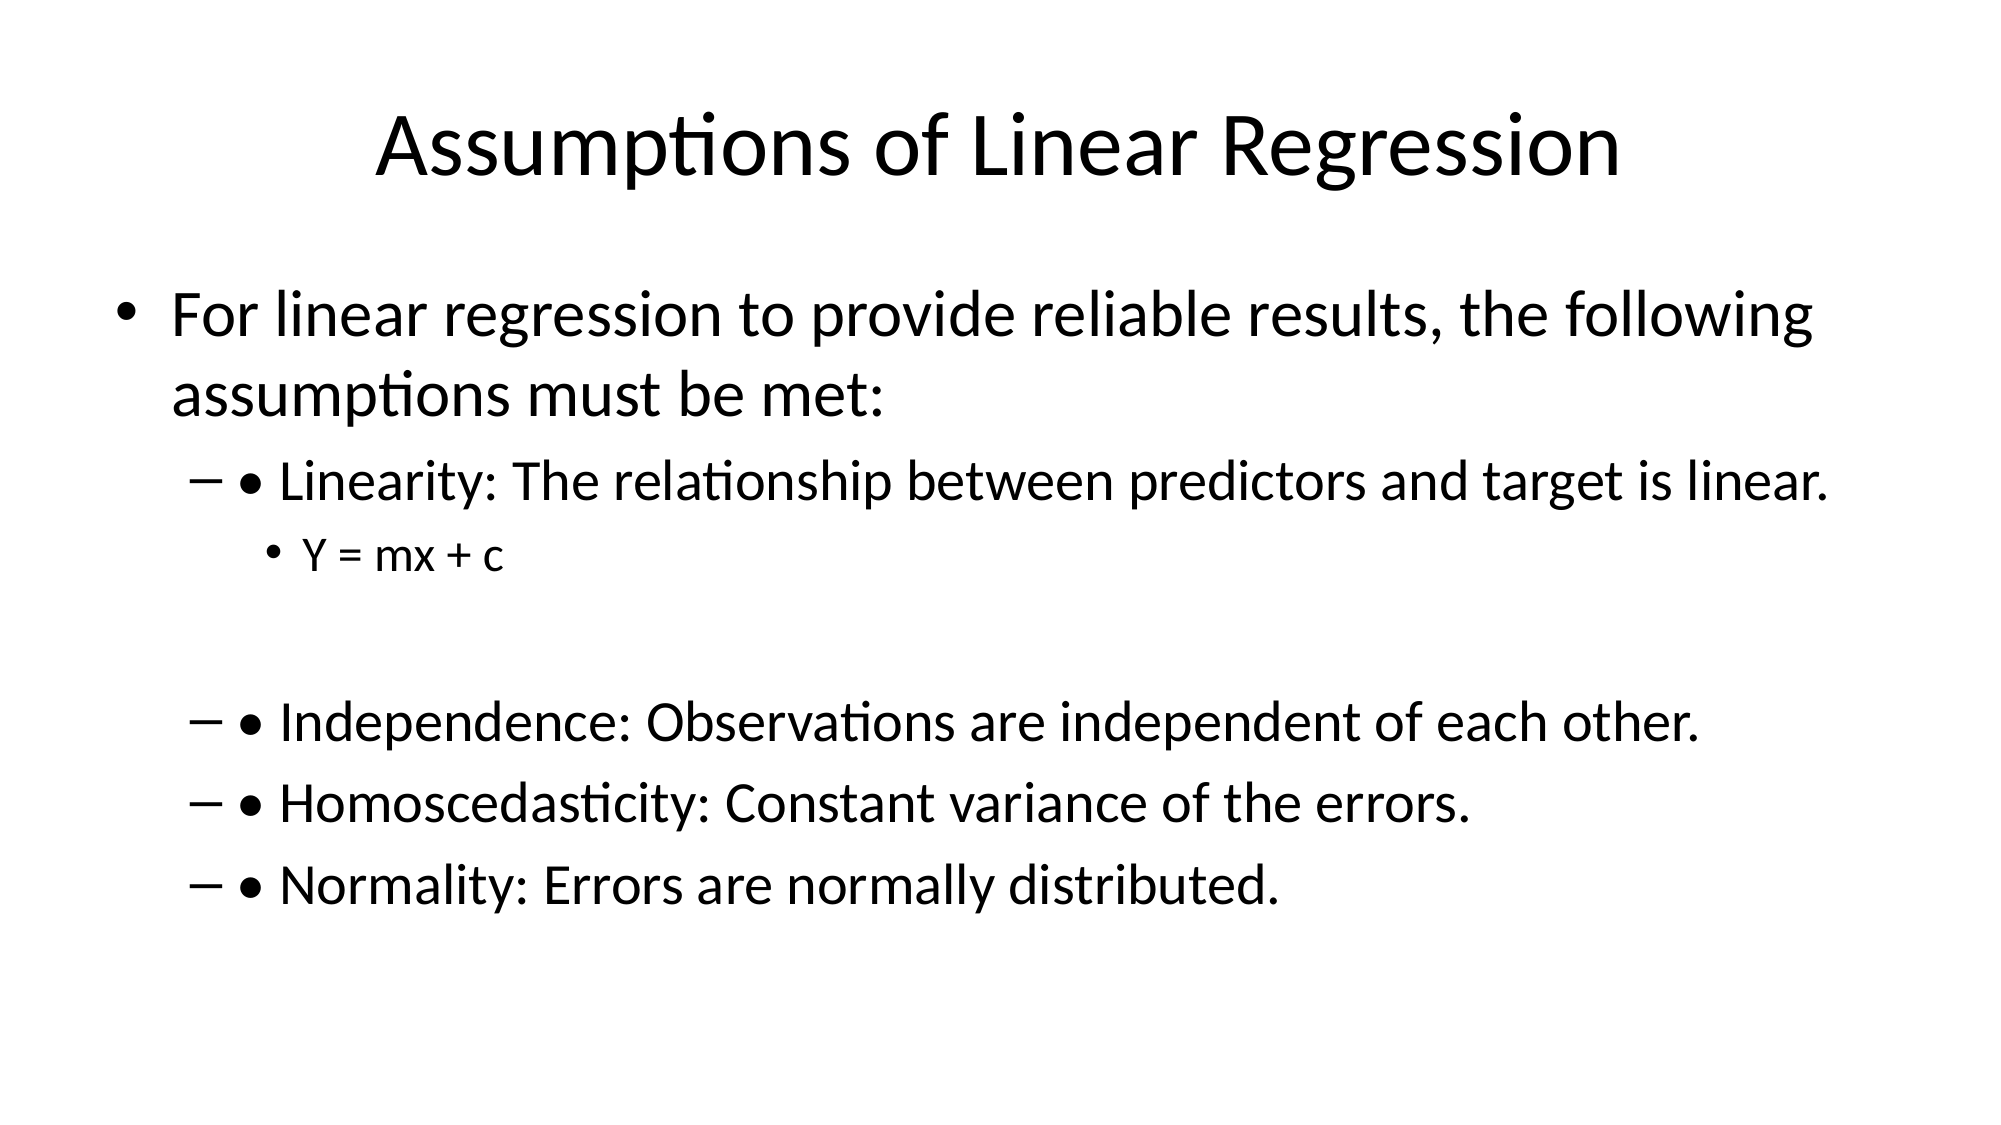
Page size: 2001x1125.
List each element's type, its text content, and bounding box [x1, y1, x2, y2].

list For linear regression to provide reliable results, the following assumptions must be met: • Linearity: The relationship between predictors and target is linear. Y = mx + c • Independence: Observations are independent of each other. • Homoscedasticity: Constant variance of the errors. • Normality: Errors are normally distributed. [99, 262, 1900, 1005]
title Assumptions of Linear Regression [99, 45, 1900, 233]
